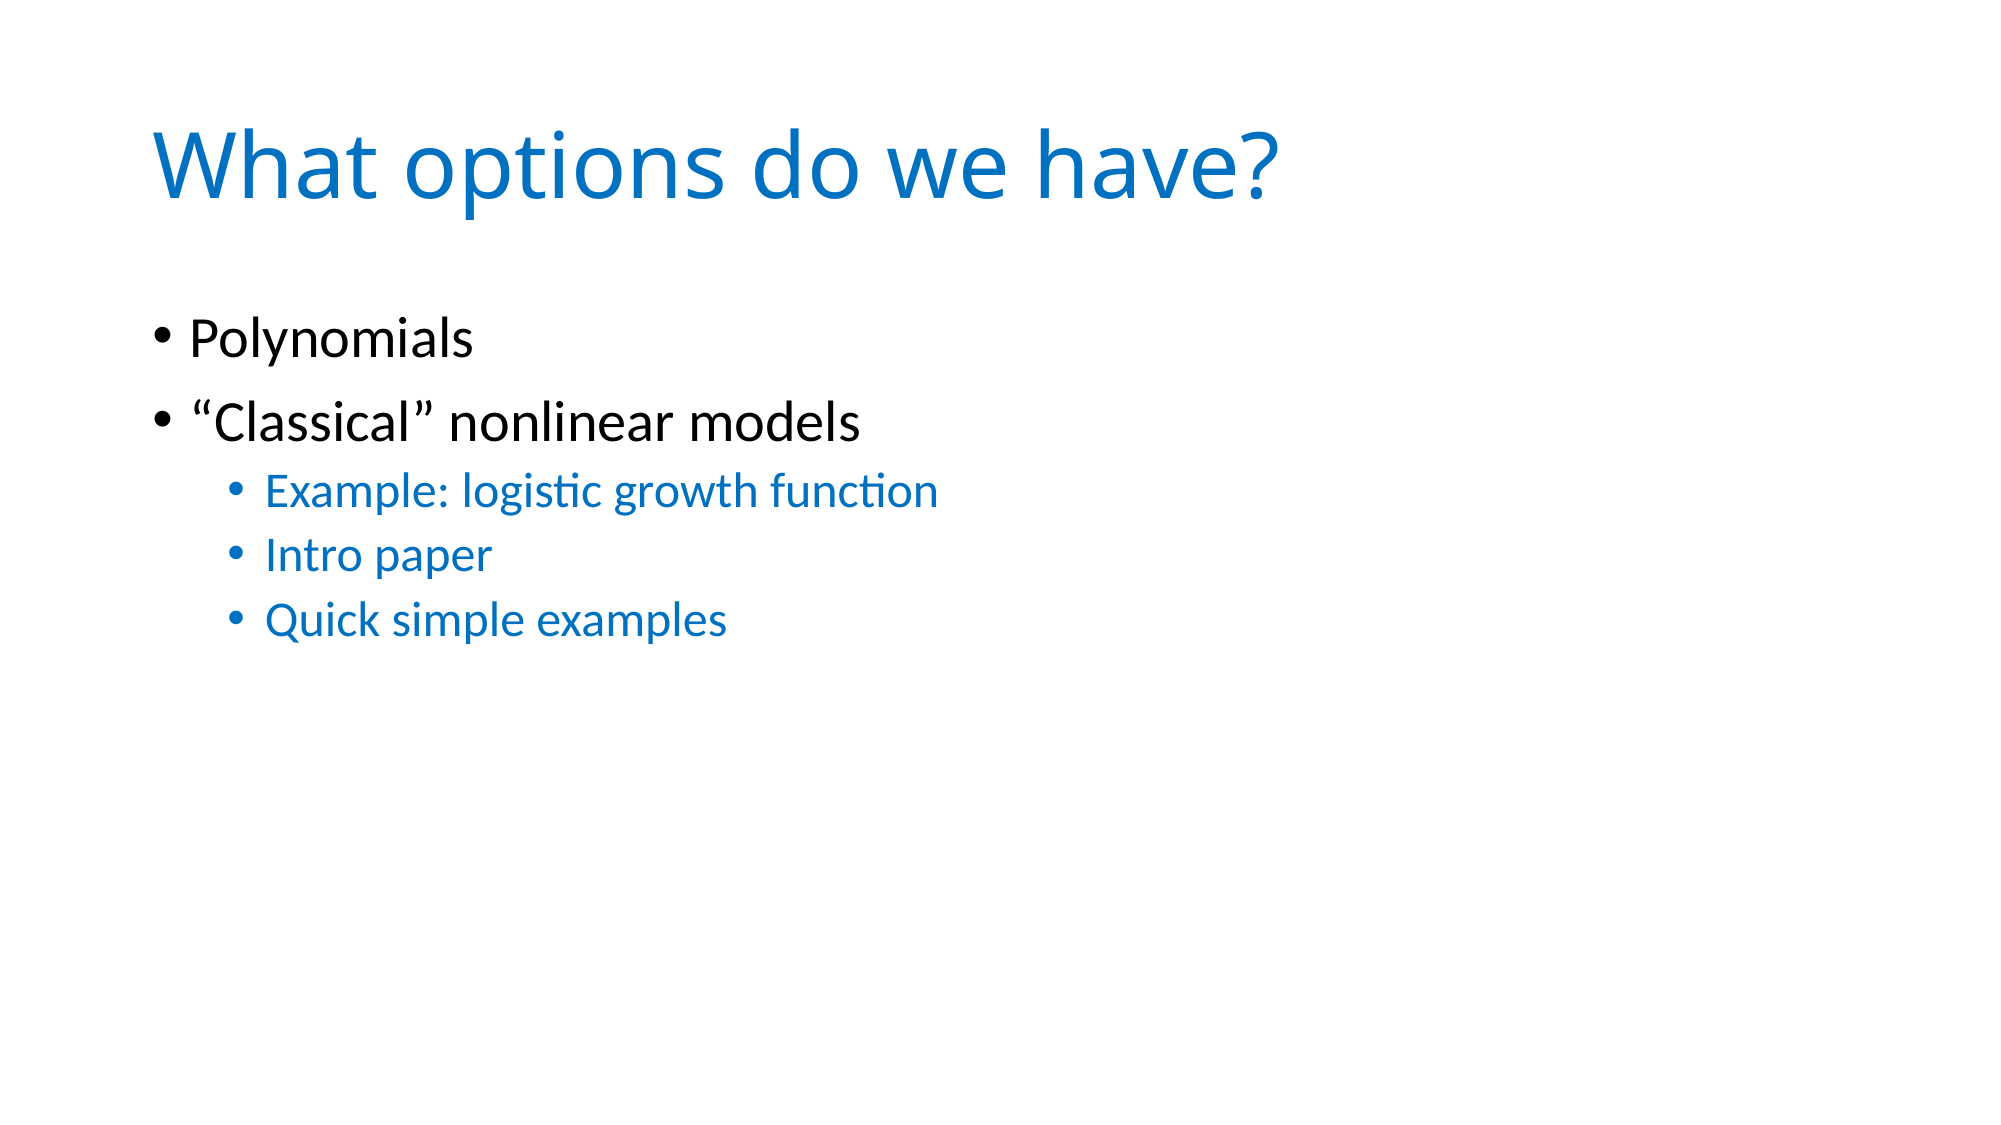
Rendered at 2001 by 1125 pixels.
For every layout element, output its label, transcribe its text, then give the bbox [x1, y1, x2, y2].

title What options do we have? [137, 59, 1863, 278]
list Polynomials “Classical” nonlinear models Example: logistic growth function Intro paper Quick simple examples [137, 299, 1863, 1014]
